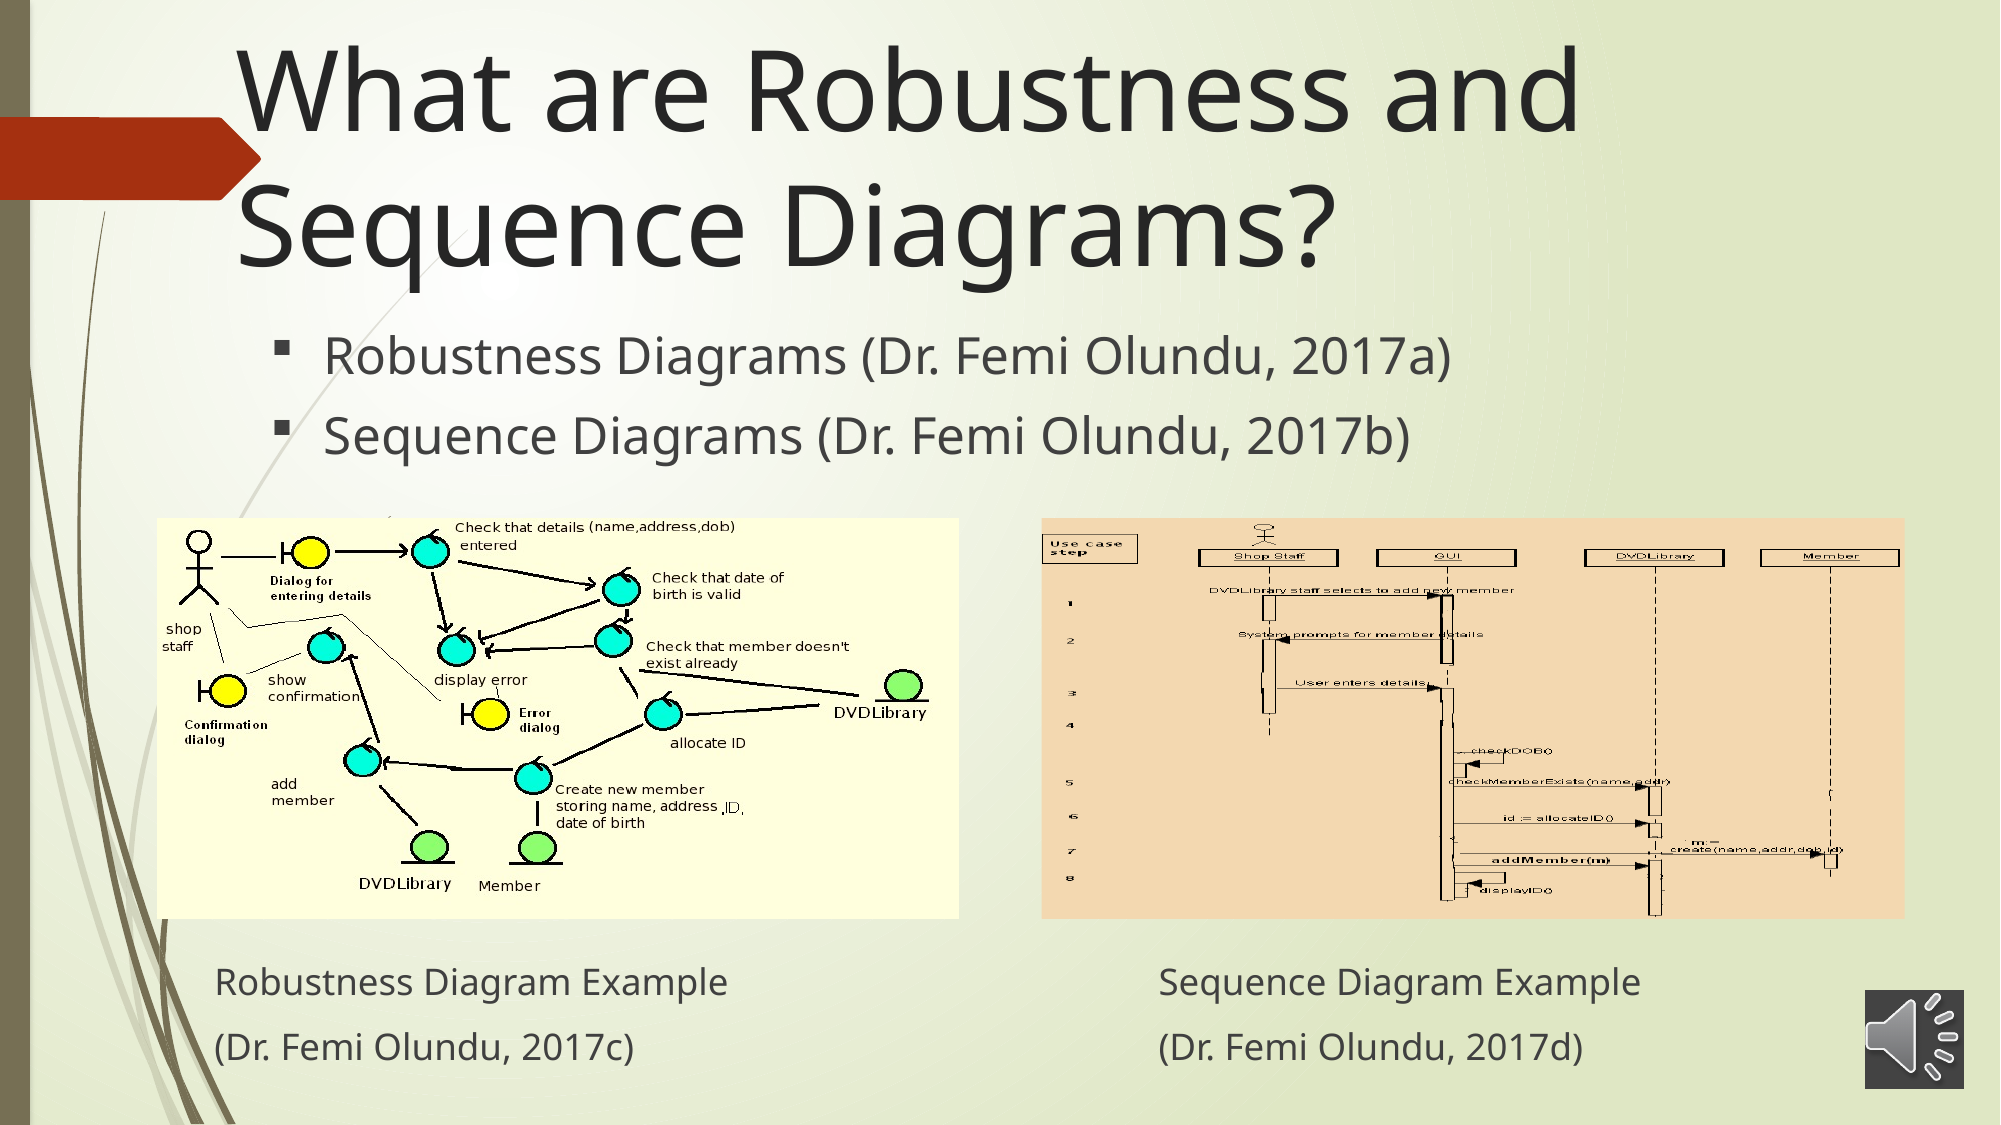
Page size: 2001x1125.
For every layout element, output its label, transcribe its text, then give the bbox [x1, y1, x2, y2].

picture [1041, 518, 1905, 920]
picture [1864, 989, 1965, 1090]
text_box Robustness Diagram Example (Dr. Femi Olundu, 2017c) [199, 951, 859, 1076]
text_box Sequence Diagram Example (Dr. Femi Olundu, 2017d) [1143, 951, 1803, 1076]
list Robustness Diagrams (Dr. Femi Olundu, 2017a) Sequence Diagrams (Dr. Femi Olundu, 2017b) [255, 316, 1572, 475]
picture [157, 518, 959, 920]
title What are Robustness and Sequence Diagrams? [220, 11, 1780, 273]
